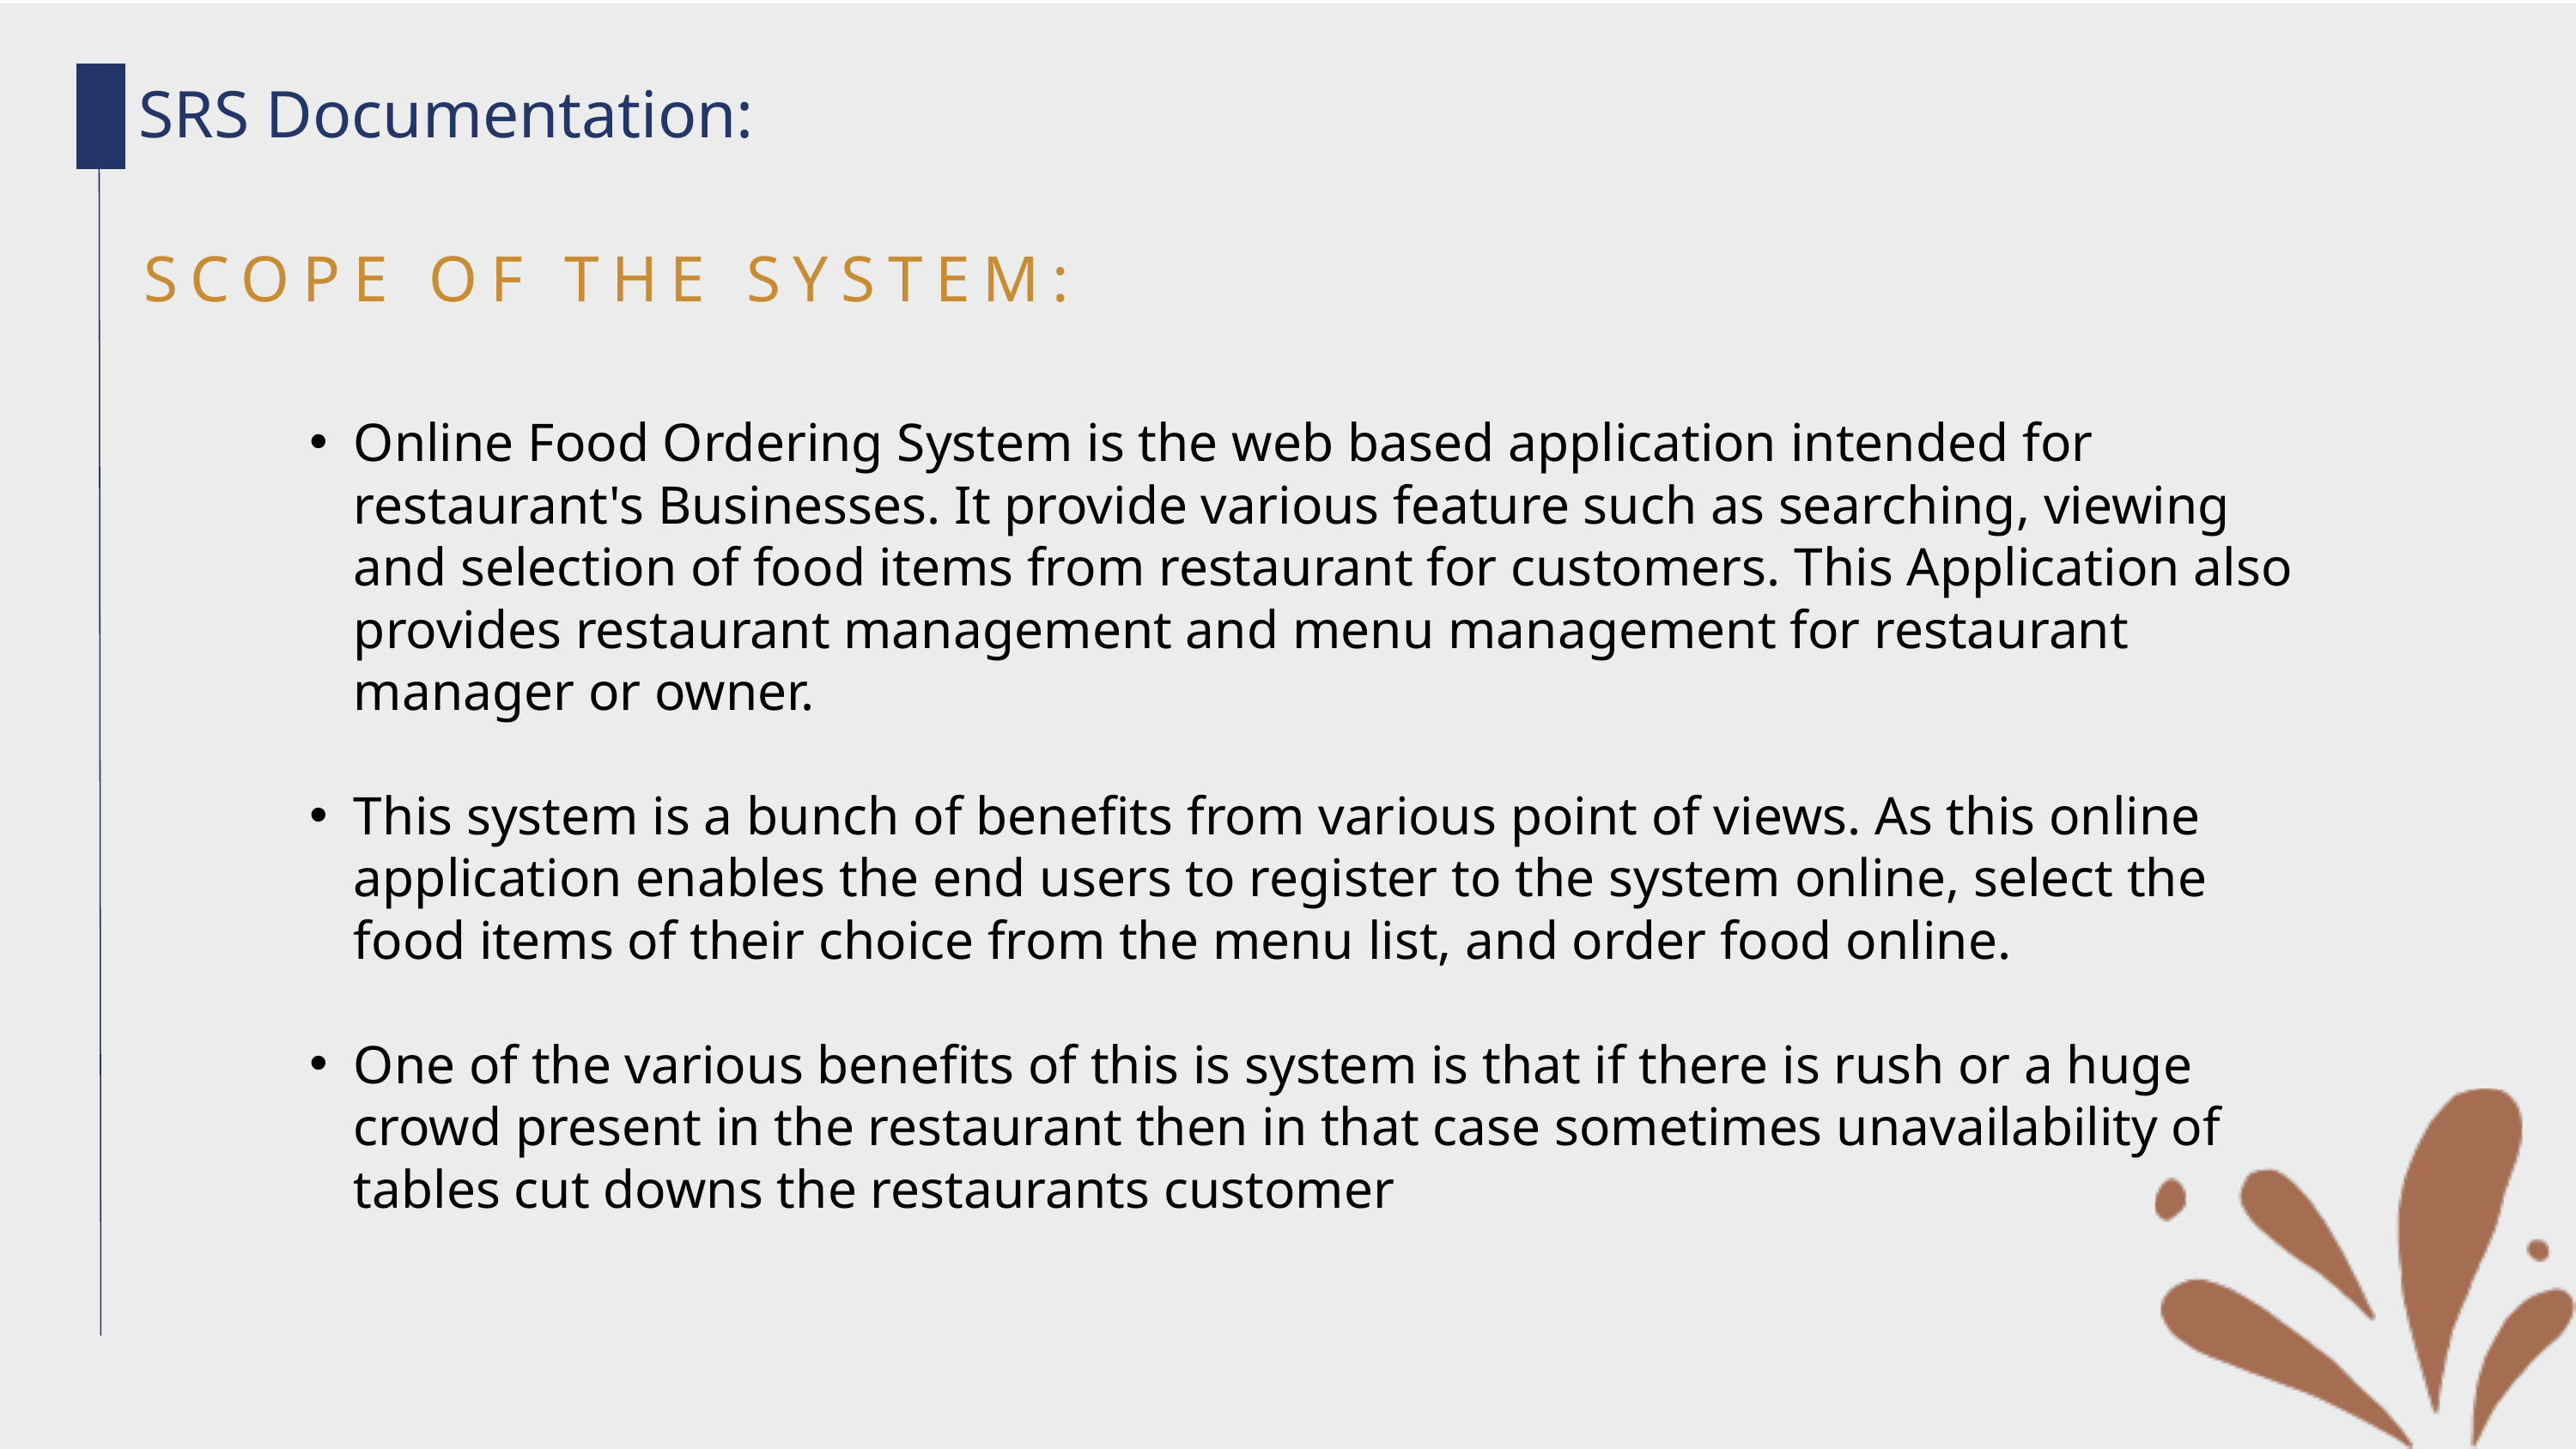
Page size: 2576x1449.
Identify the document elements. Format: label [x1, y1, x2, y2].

text_box [76, 63, 126, 169]
text_box [0, 3, 2576, 1449]
